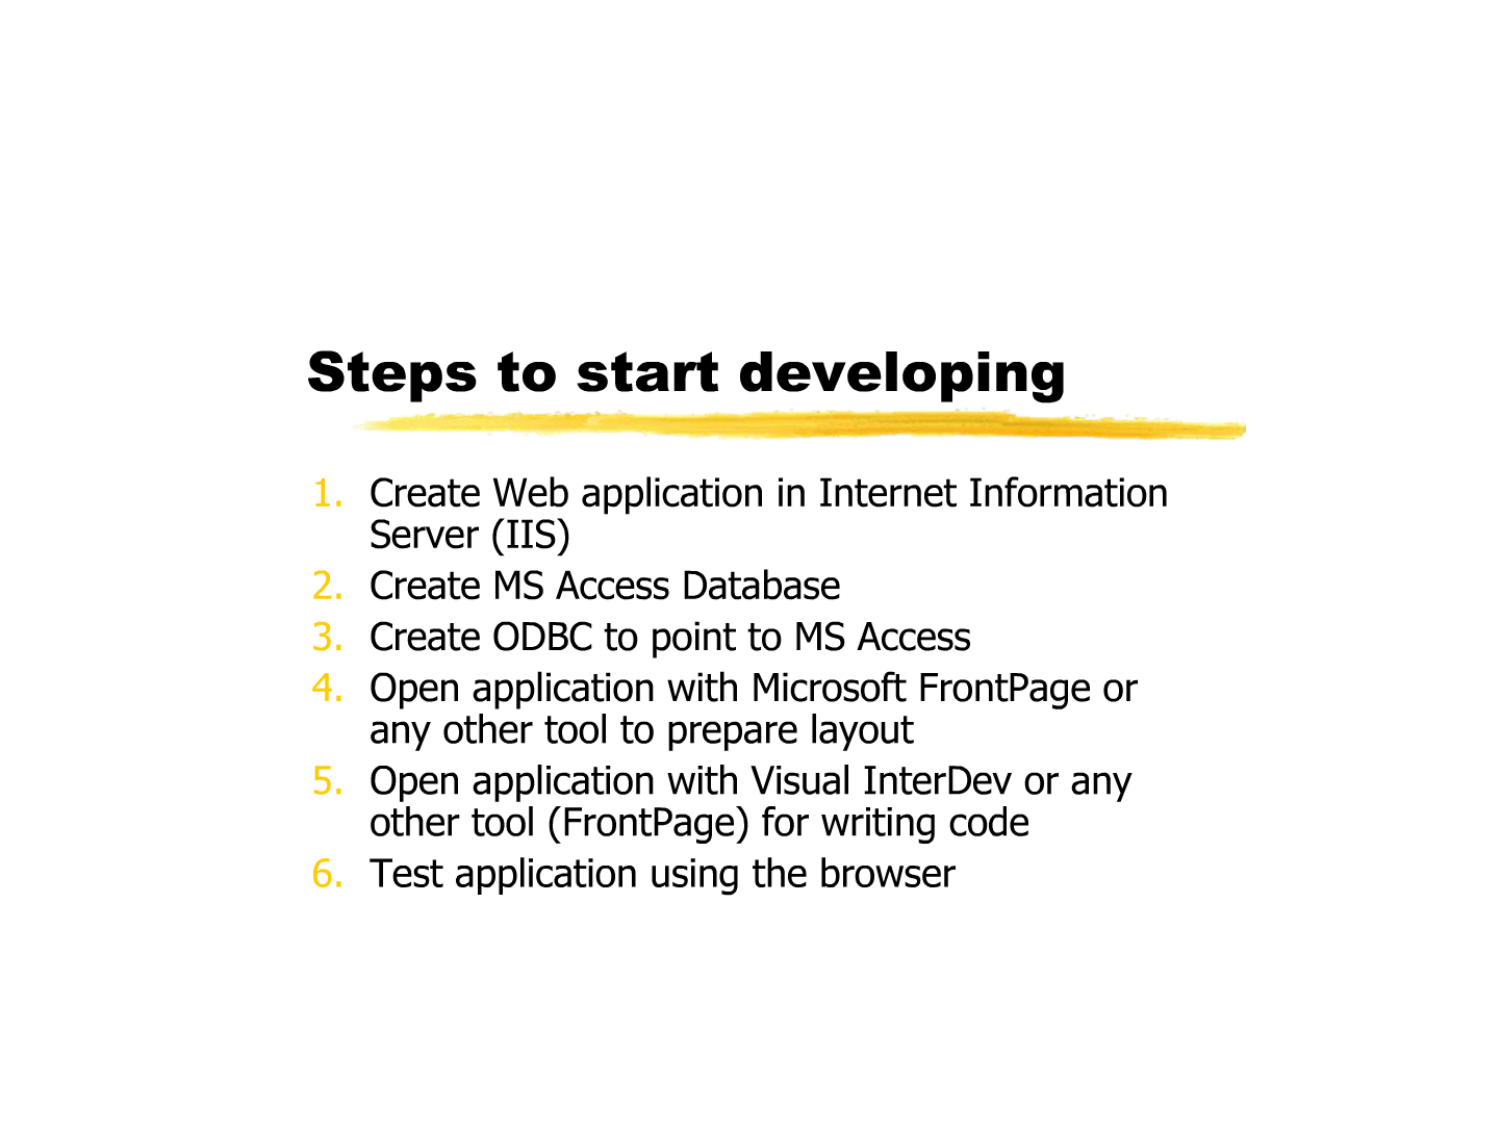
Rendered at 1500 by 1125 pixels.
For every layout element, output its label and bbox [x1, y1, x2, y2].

list [254, 262, 1246, 1006]
